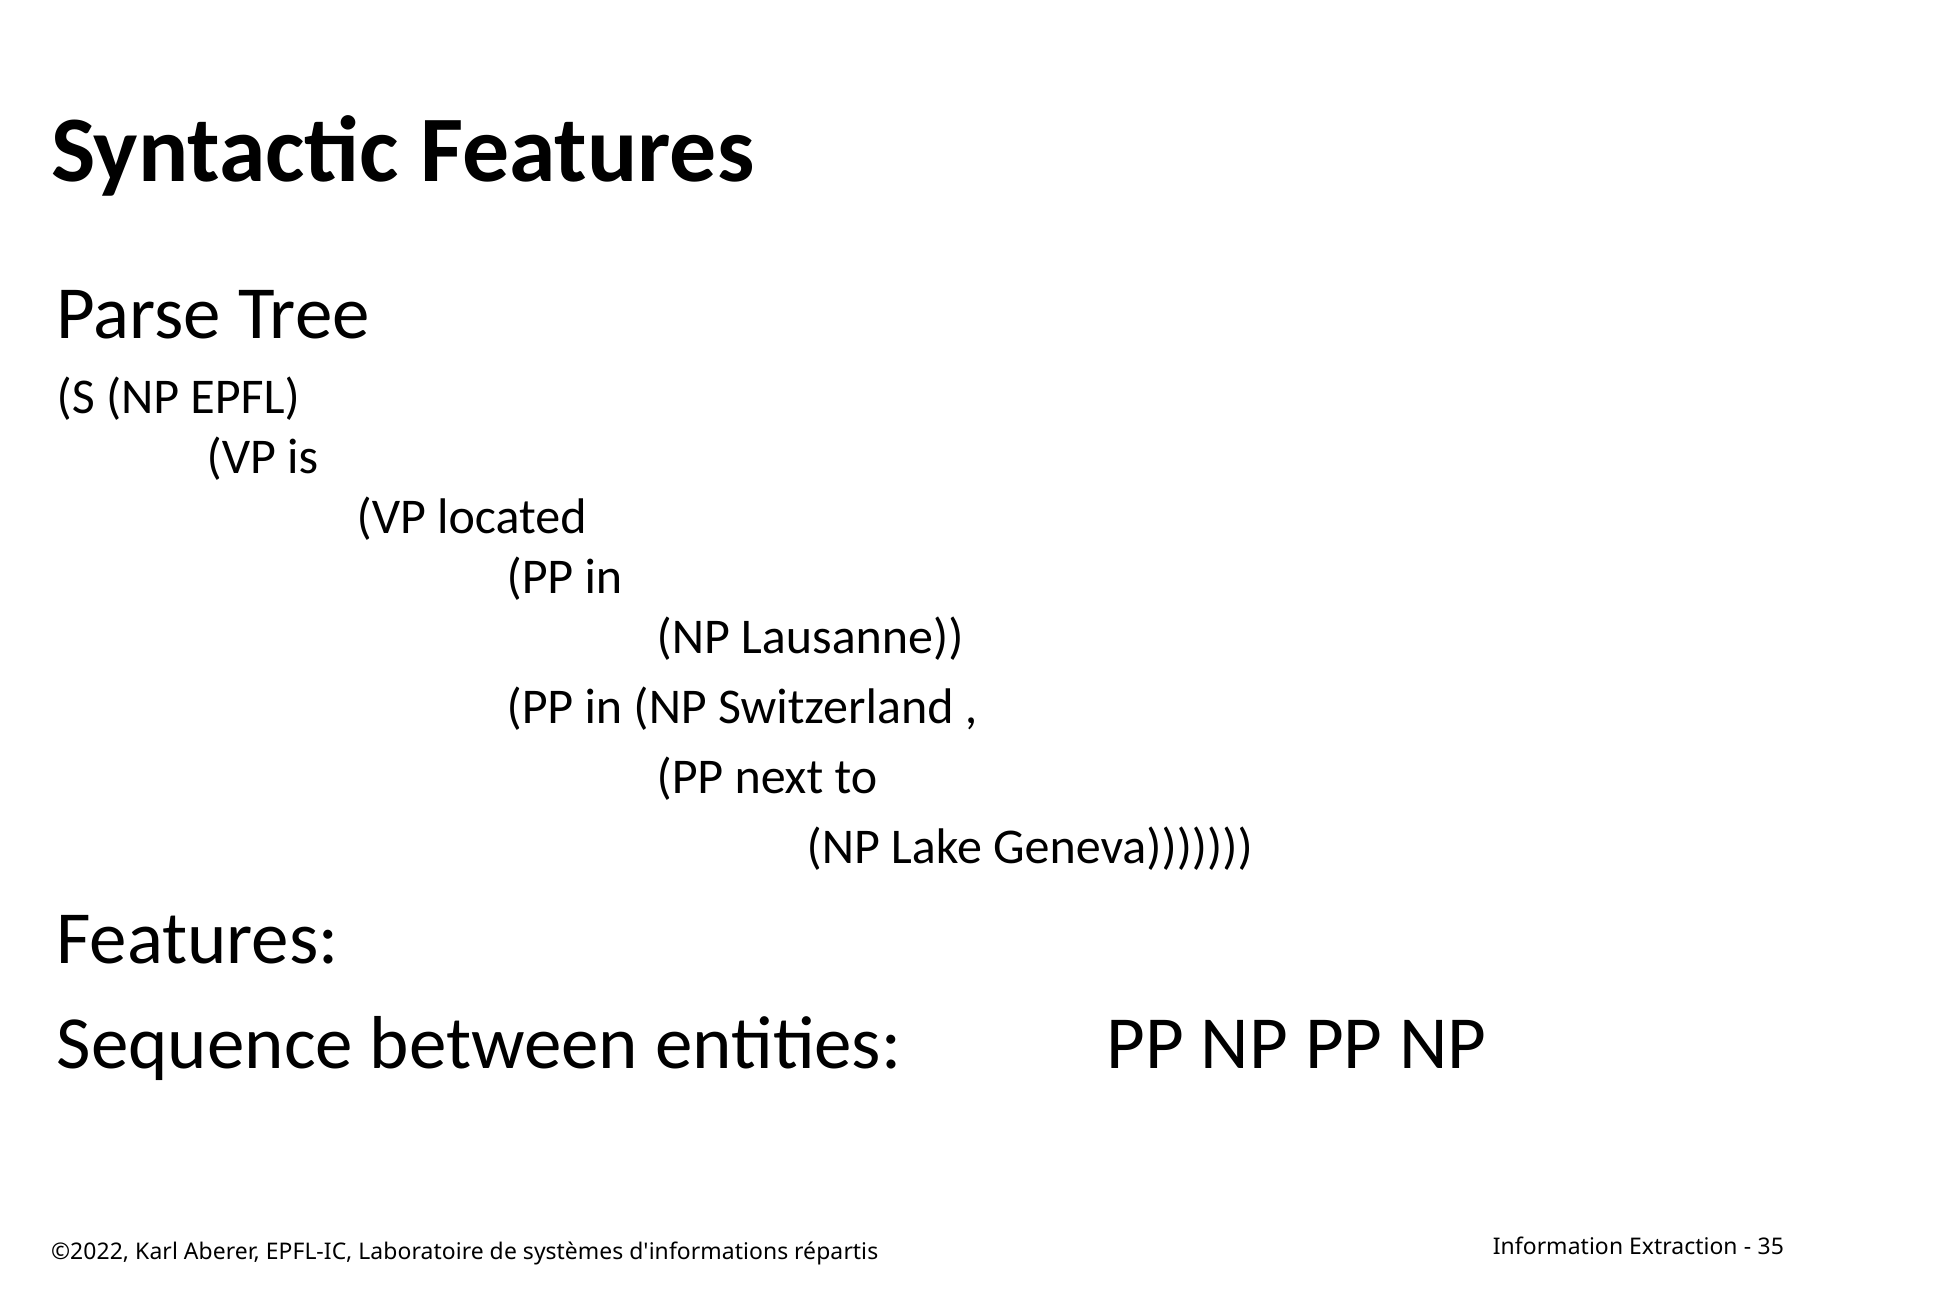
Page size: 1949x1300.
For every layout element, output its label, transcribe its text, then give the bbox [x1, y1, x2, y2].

footer ©2022, Karl Aberer, EPFL-IC, Laboratoire de systèmes d'informations répartis [32, 1227, 1284, 1271]
list Parse Tree (S (NP EPFL) (VP is (VP located (PP in (NP Lausanne)) (PP in (NP Switzerland , (PP next to (NP Lake Geneva))))))) Features: Sequence between entities: PP NP PP NP [37, 253, 1809, 1208]
title Syntactic Features [32, 57, 1803, 232]
